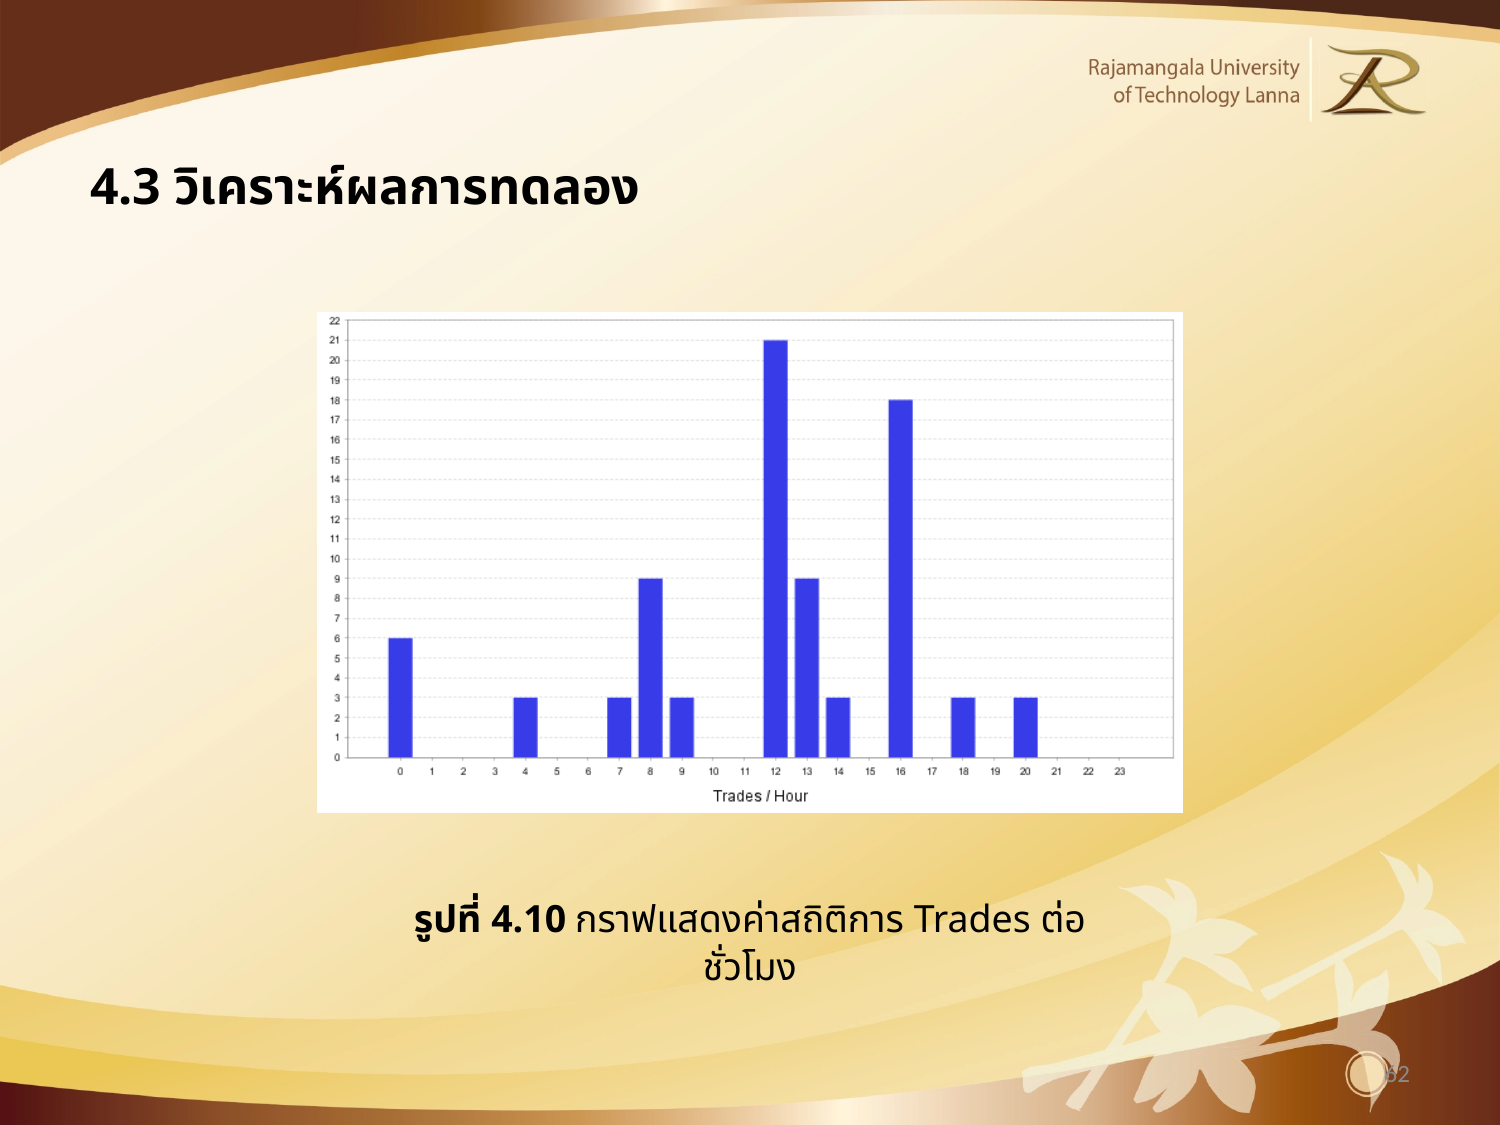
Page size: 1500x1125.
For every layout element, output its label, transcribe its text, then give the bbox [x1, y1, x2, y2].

title 4.3 วิเคราะห์ผลการทดลอง [75, 90, 1425, 279]
text_box รูปที่ 4.10 กราฟแสดงค่าสถิติการ Trades ต่อชั่วโมง [374, 884, 1125, 996]
picture [0, 0, 1500, 1125]
slide_number 62 [1074, 1042, 1425, 1103]
